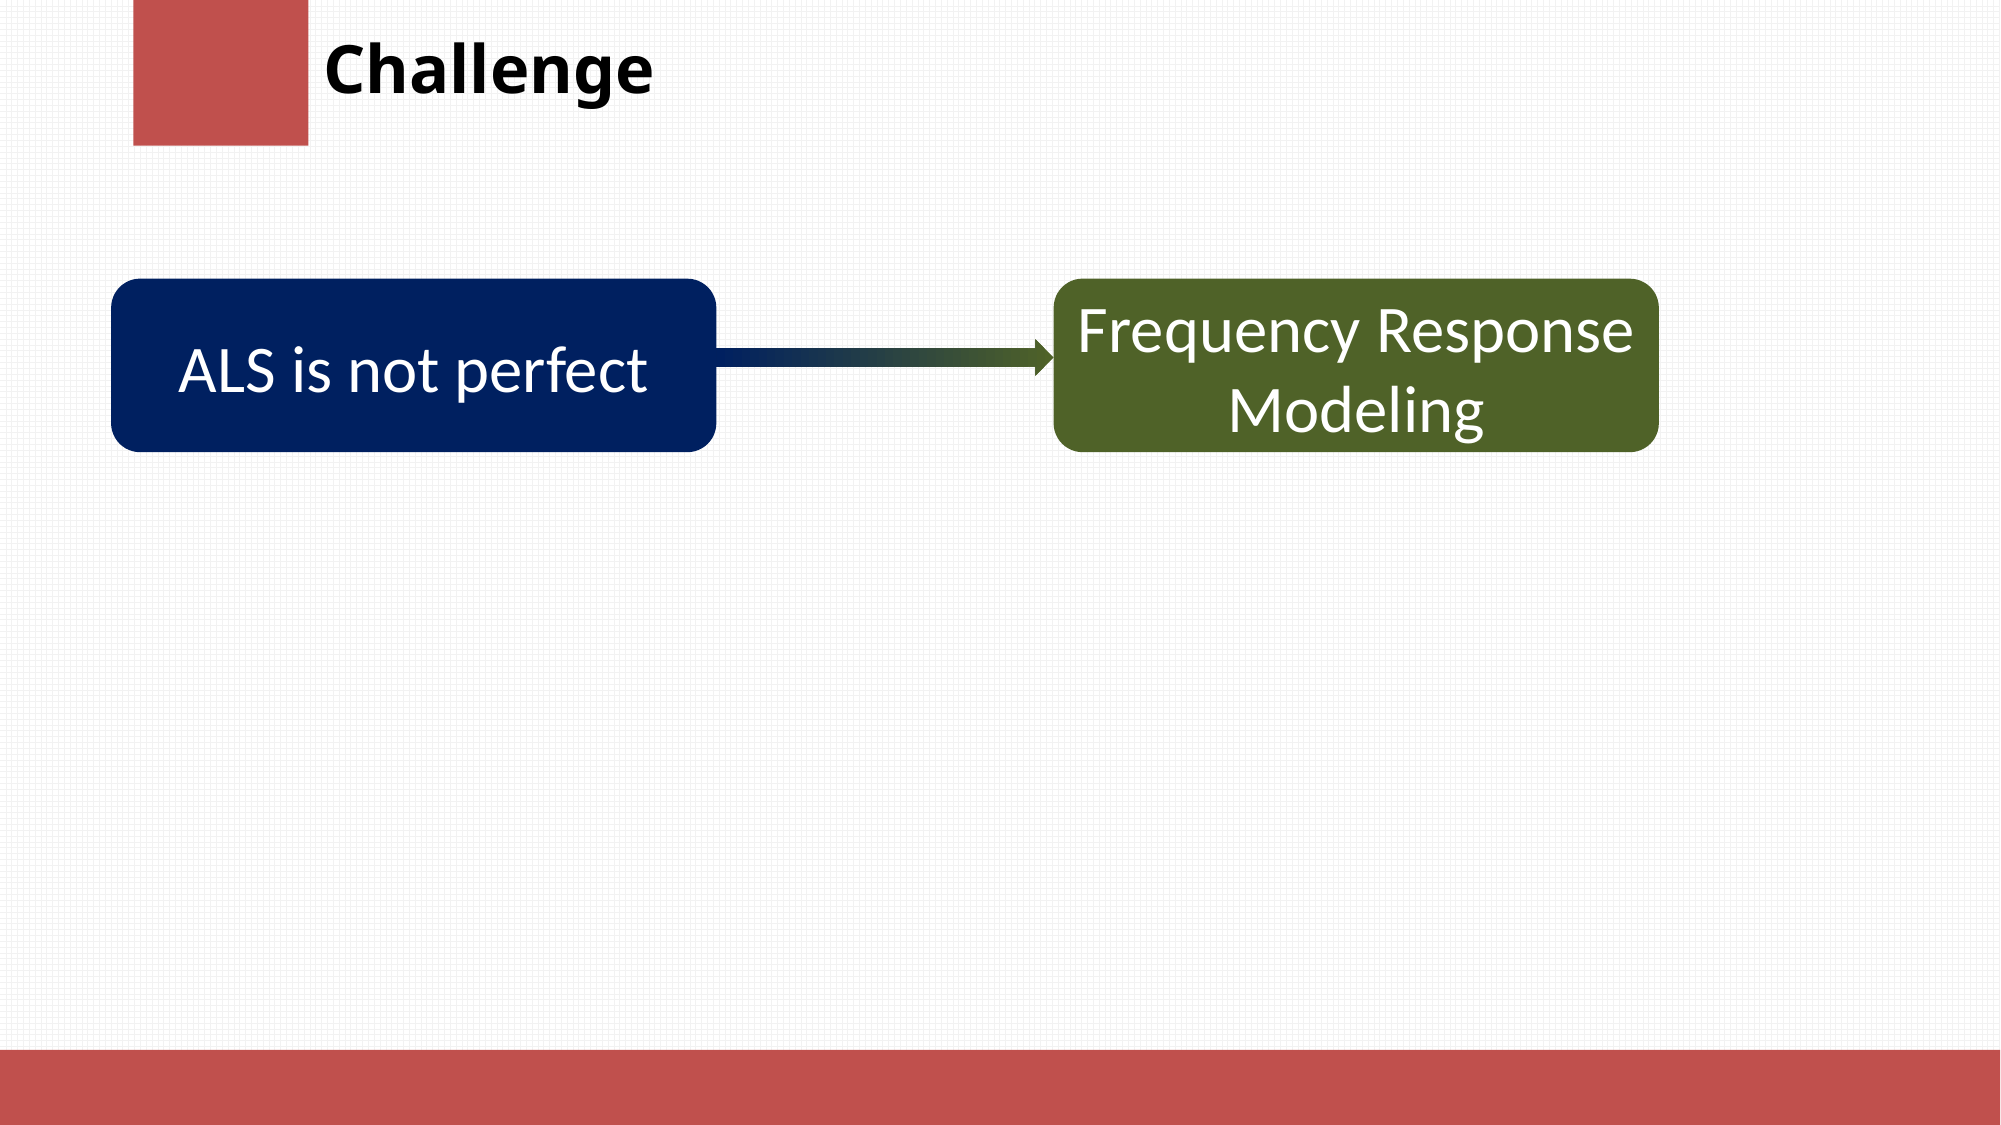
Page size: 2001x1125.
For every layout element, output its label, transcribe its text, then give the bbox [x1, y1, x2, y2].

text_box [715, 336, 1056, 379]
title Challenge [308, 1, 1517, 143]
text_box ALS is not perfect [110, 277, 718, 454]
text_box Frequency Response Modeling [1052, 277, 1660, 454]
